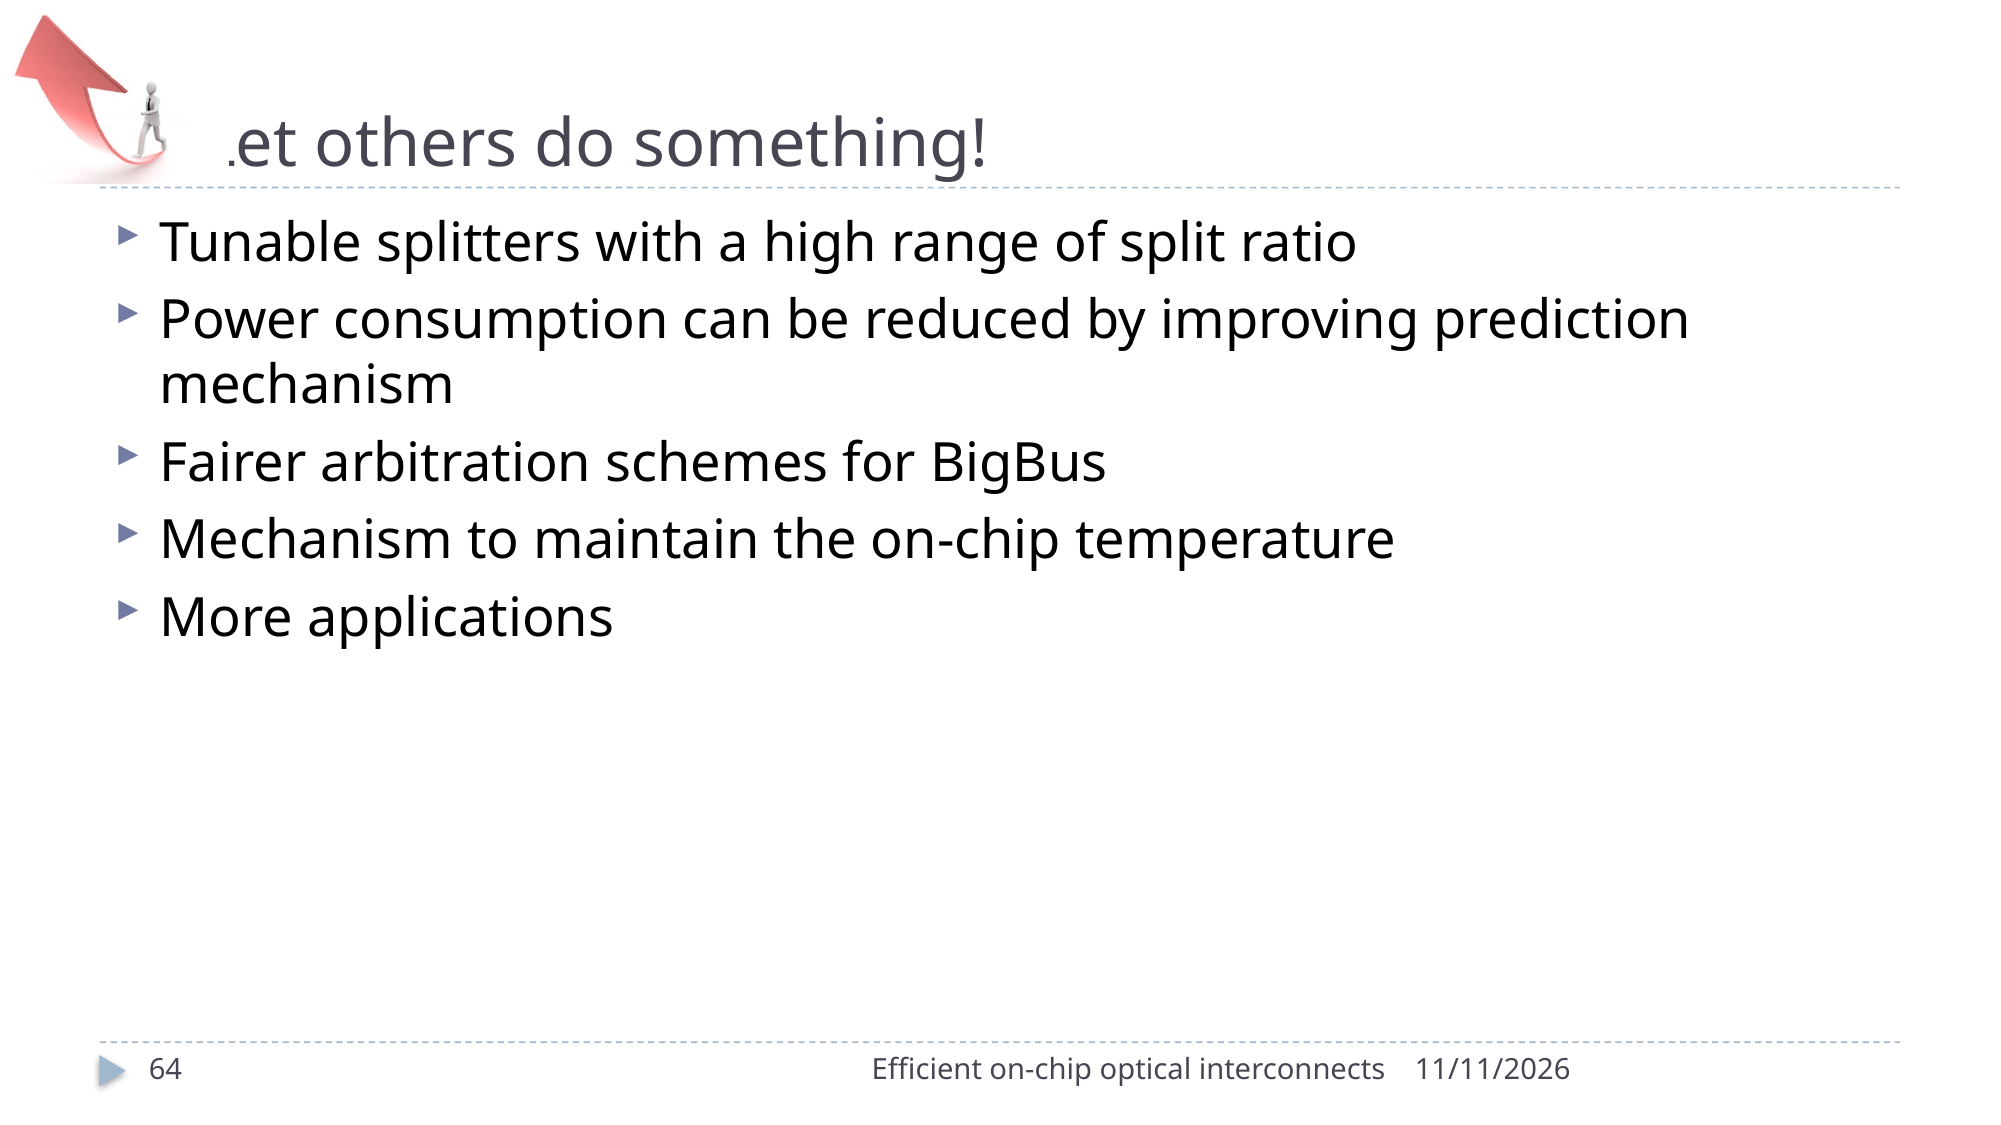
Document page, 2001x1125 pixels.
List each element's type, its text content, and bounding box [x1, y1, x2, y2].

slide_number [1401, 1042, 1901, 1103]
picture [0, 3, 229, 184]
title Let others do something! [235, 24, 1900, 188]
slide_number 64 [133, 1042, 568, 1103]
list Tunable splitters with a high range of split ratio Power consumption can be reduced by improving prediction mechanism Fairer arbitration schemes for BigBus Mechanism to maintain the on-chip temperature More applications [99, 200, 1900, 1010]
footer Efficient on-chip optical interconnects [634, 1042, 1401, 1103]
